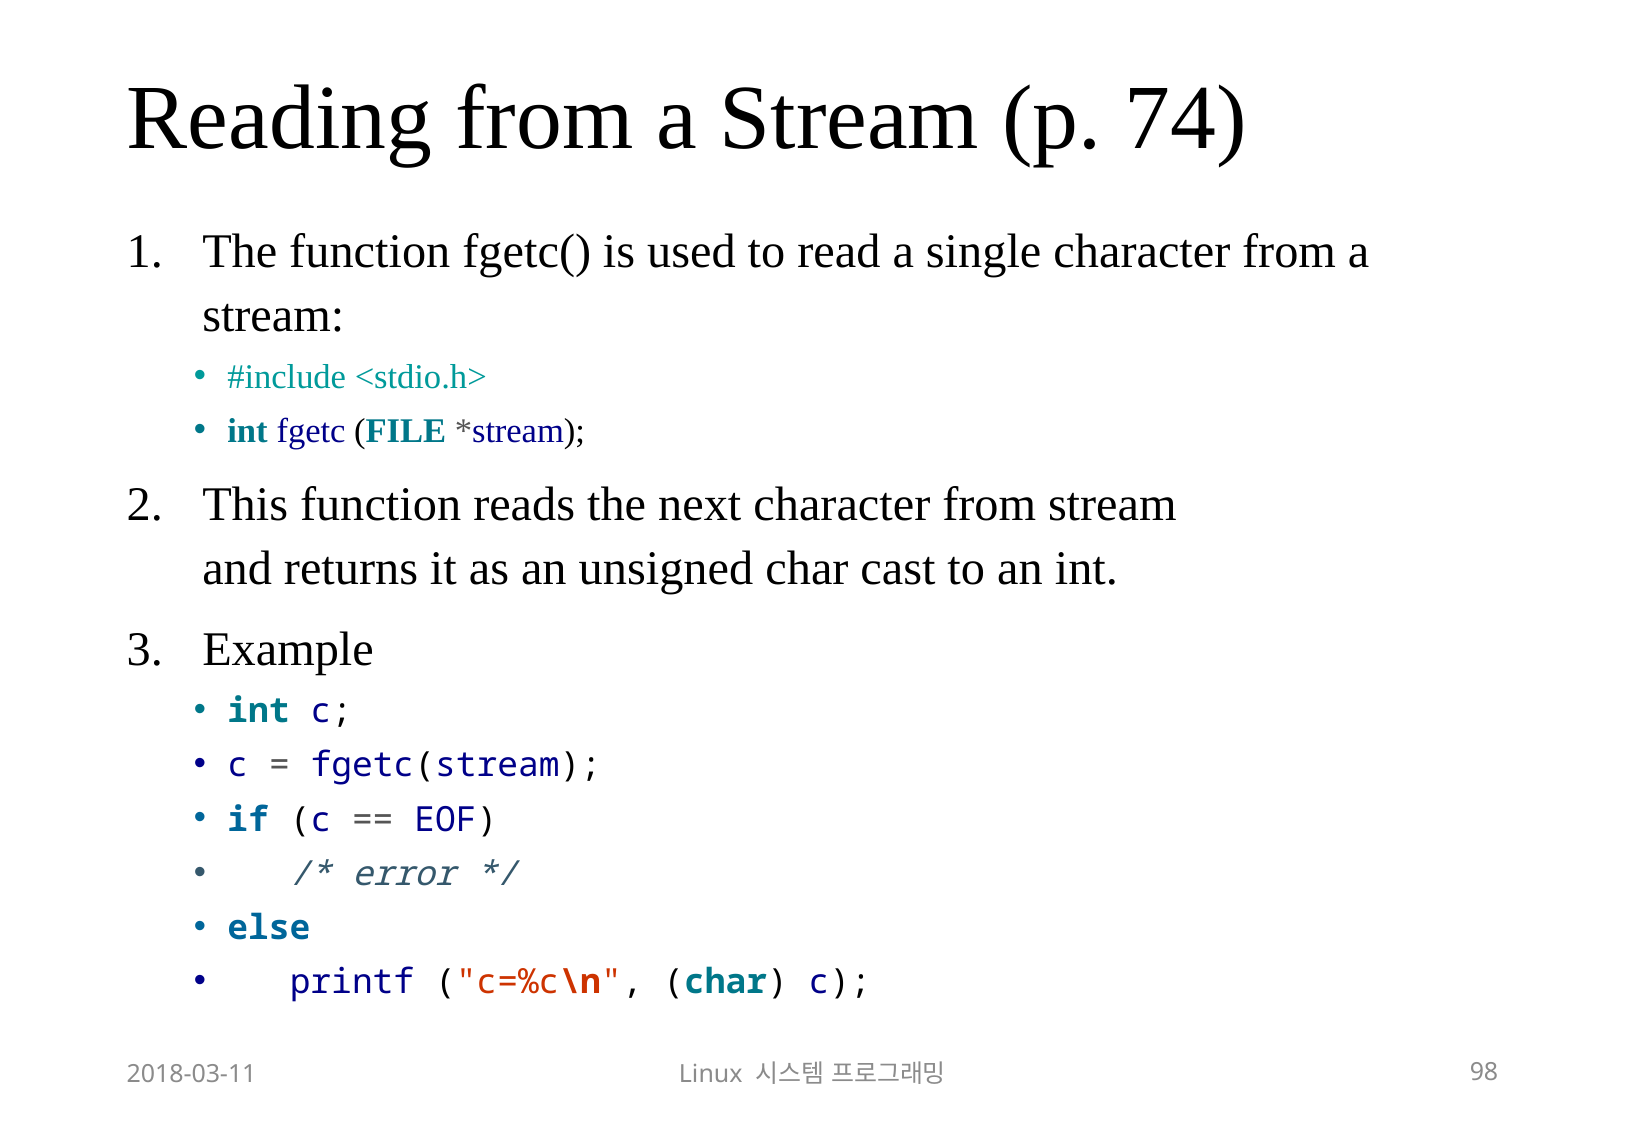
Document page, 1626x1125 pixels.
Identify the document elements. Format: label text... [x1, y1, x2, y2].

title Reading from a Stream (p. 74) [111, 59, 1514, 179]
slide_number 98 [1147, 1042, 1514, 1103]
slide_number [111, 1042, 478, 1103]
footer Linux 시스템 프로그래밍 [538, 1042, 1087, 1103]
list The function fgetc() is used to read a single character from a stream: #include <stdio.h> int fgetc (FILE *stream); This function reads the next character from stream and returns it as an unsigned char cast to an int. Example int c; c = fgetc(stream); if (c == EOF) /* error */ else printf ("c=%c\n", (char) c); [111, 205, 1514, 1014]
